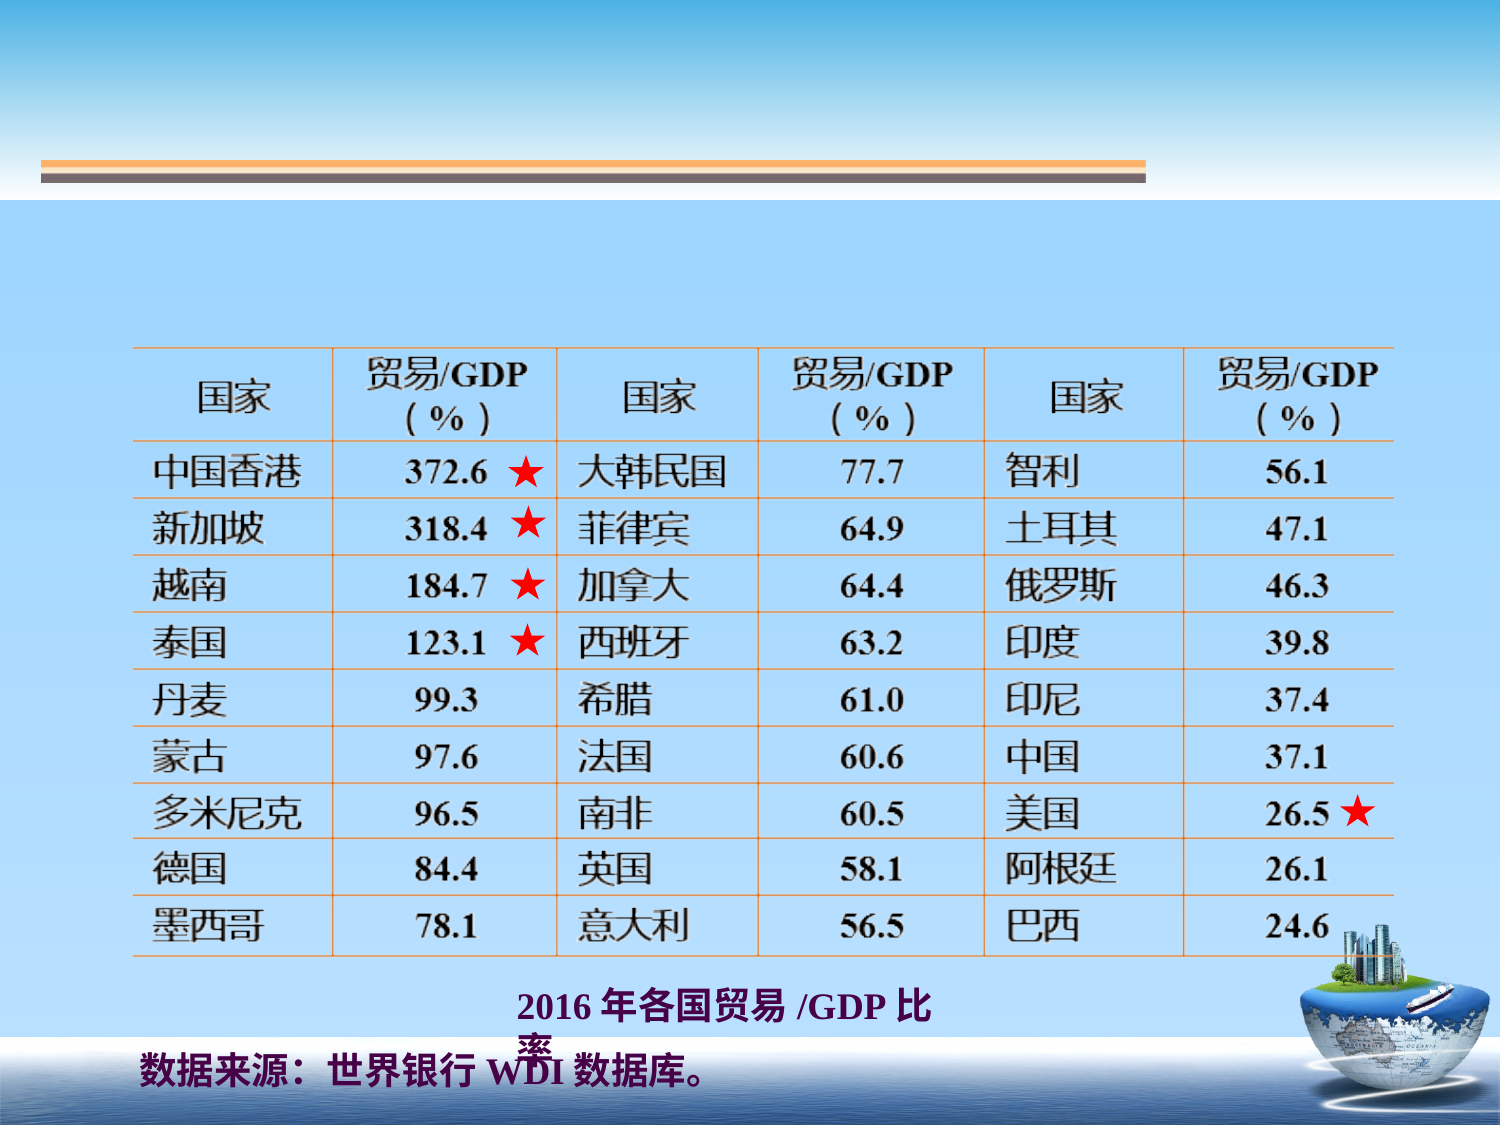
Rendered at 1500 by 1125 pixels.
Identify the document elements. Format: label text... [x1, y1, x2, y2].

text_box 2016年各国贸易/GDP比率 [501, 974, 975, 1080]
text_box 数据来源：世界银行WDI数据库。 [124, 1039, 762, 1100]
picture [41, 160, 1146, 183]
picture [0, 335, 1500, 1125]
